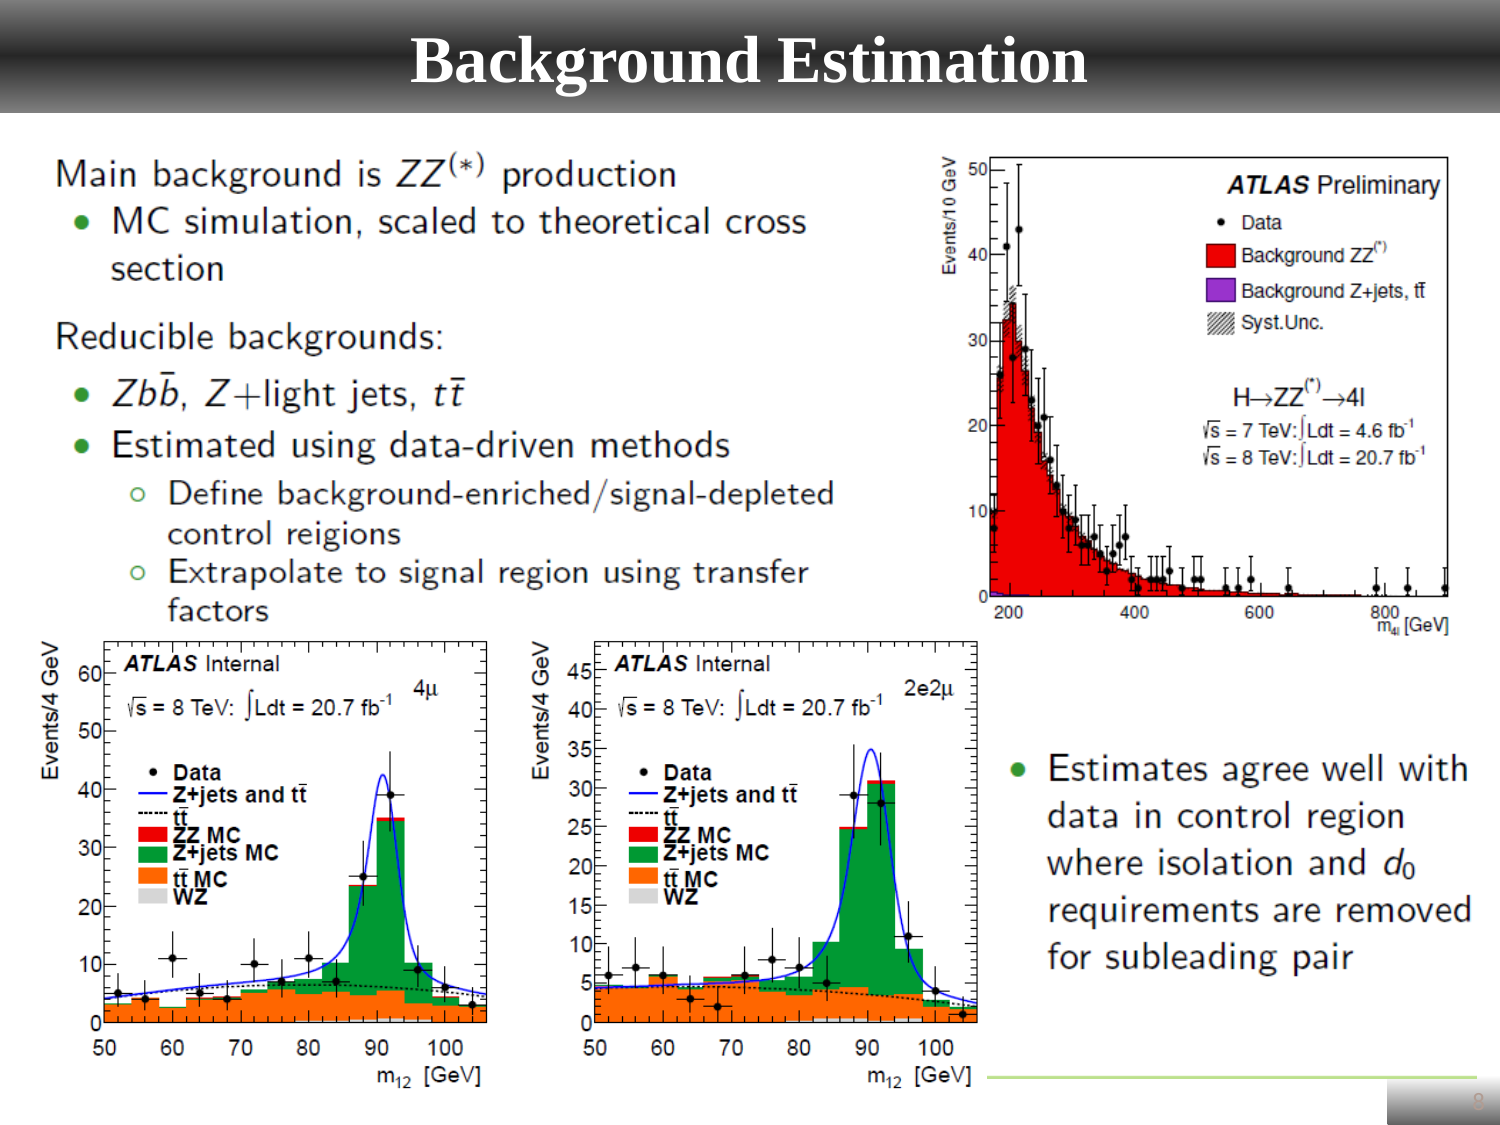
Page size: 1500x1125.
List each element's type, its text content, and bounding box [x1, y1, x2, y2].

slide_number 8 [1387, 1074, 1500, 1125]
picture [28, 136, 1478, 1095]
title Background Estimation [0, 0, 1500, 113]
